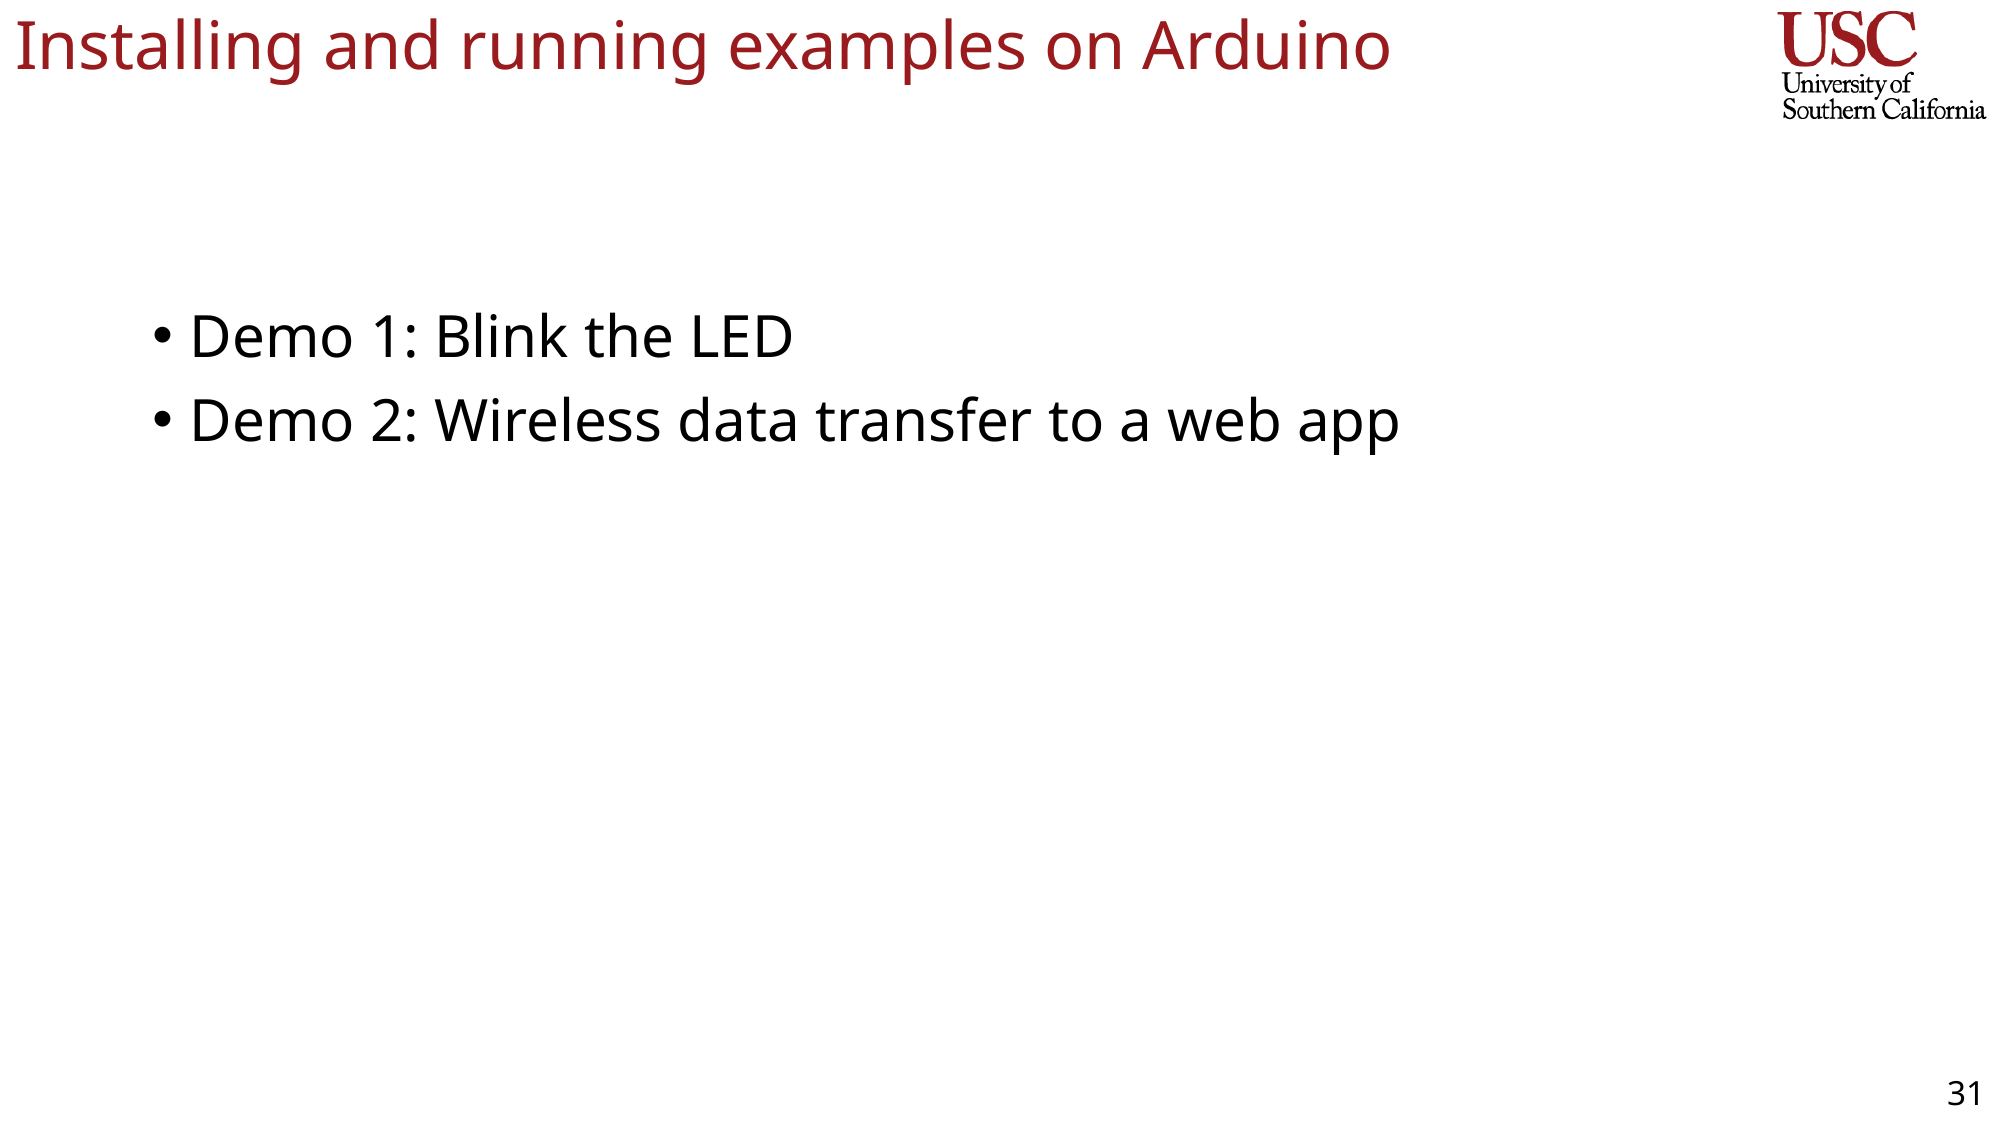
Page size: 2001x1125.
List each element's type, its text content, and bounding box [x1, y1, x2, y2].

picture [1769, 0, 1992, 130]
title Installing and running examples on Arduino [0, 0, 1725, 96]
list Demo 1: Blink the LED Demo 2: Wireless data transfer to a web app [137, 299, 1863, 1014]
slide_number 31 [1915, 1065, 2000, 1125]
